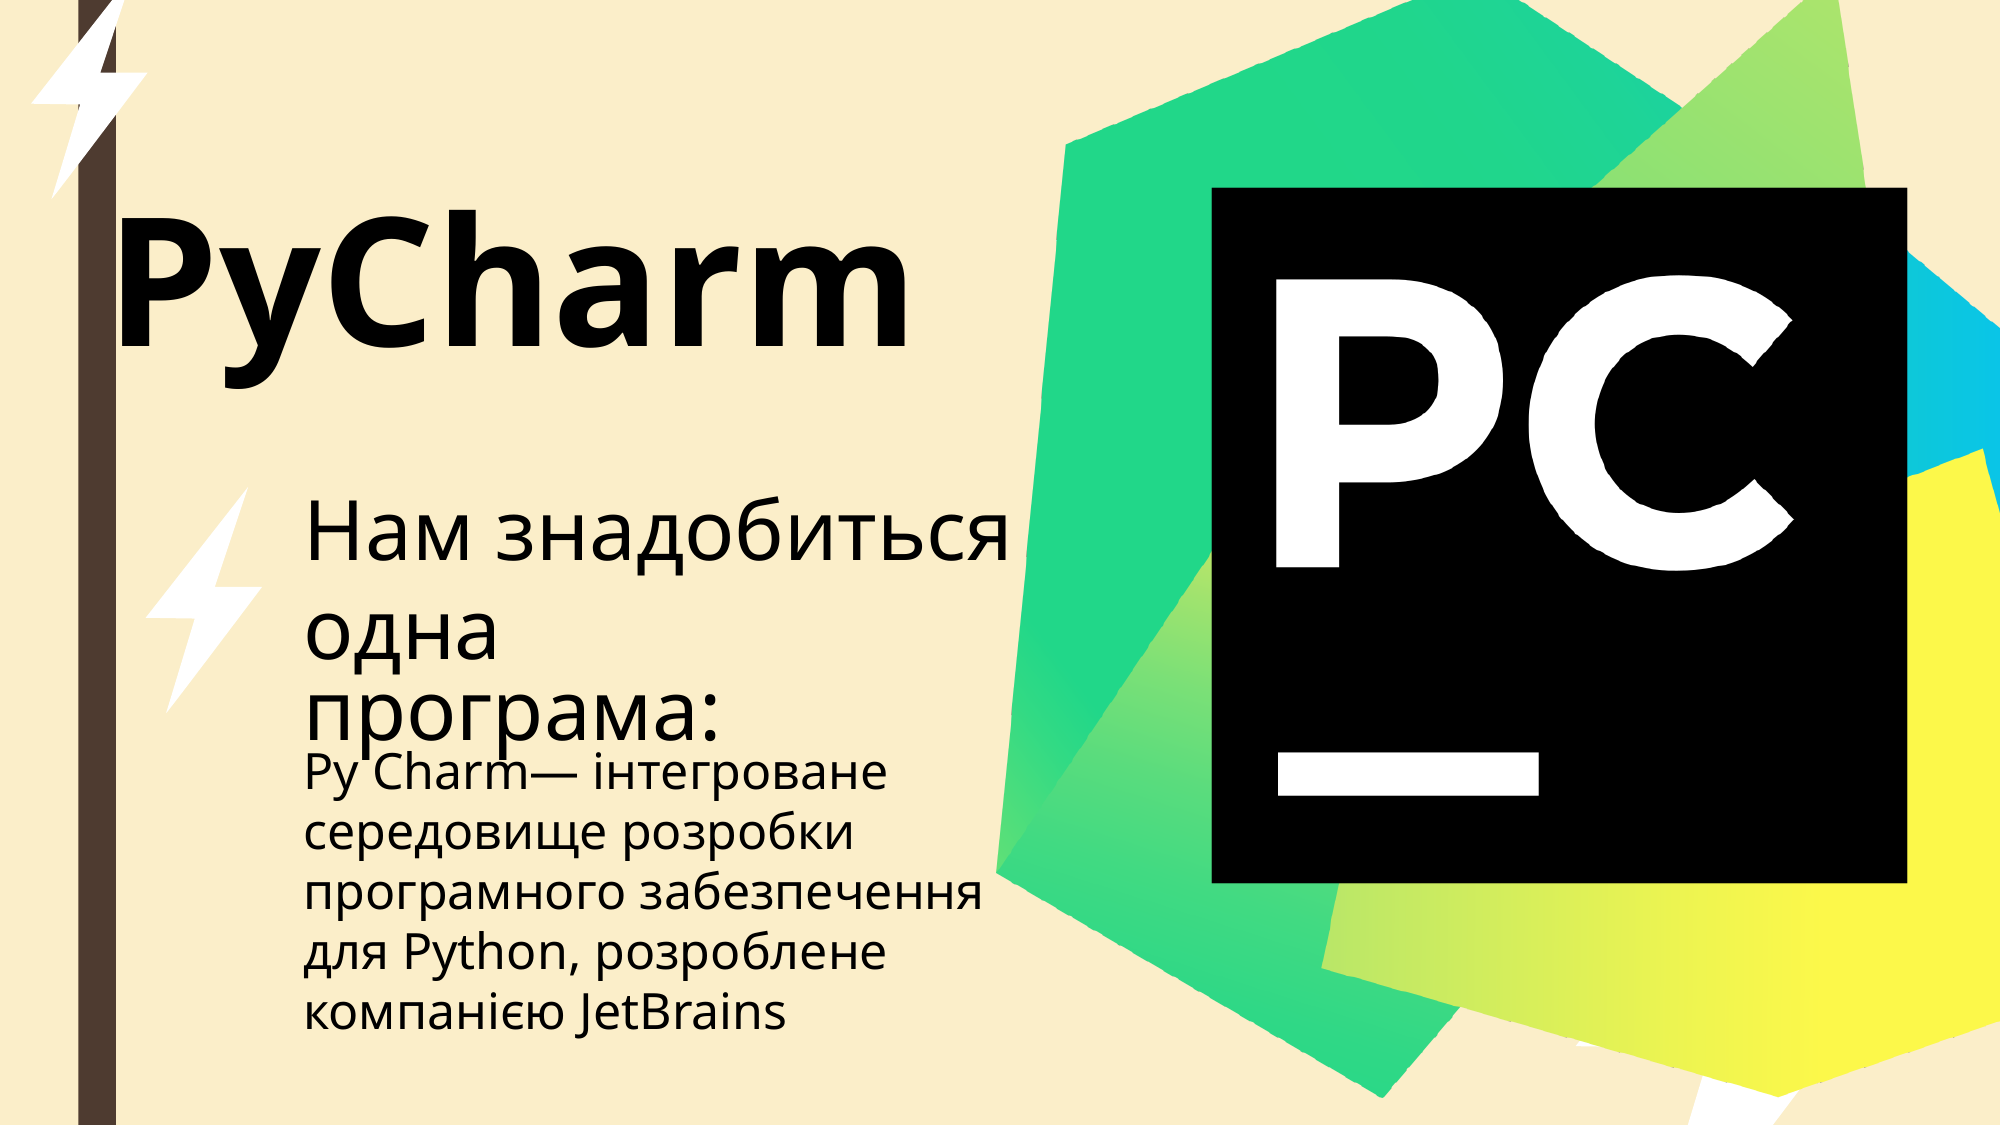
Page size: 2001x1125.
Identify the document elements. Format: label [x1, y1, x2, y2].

text_box [137, 486, 271, 714]
picture [996, 0, 2000, 1098]
text_box [31, 0, 1897, 1125]
